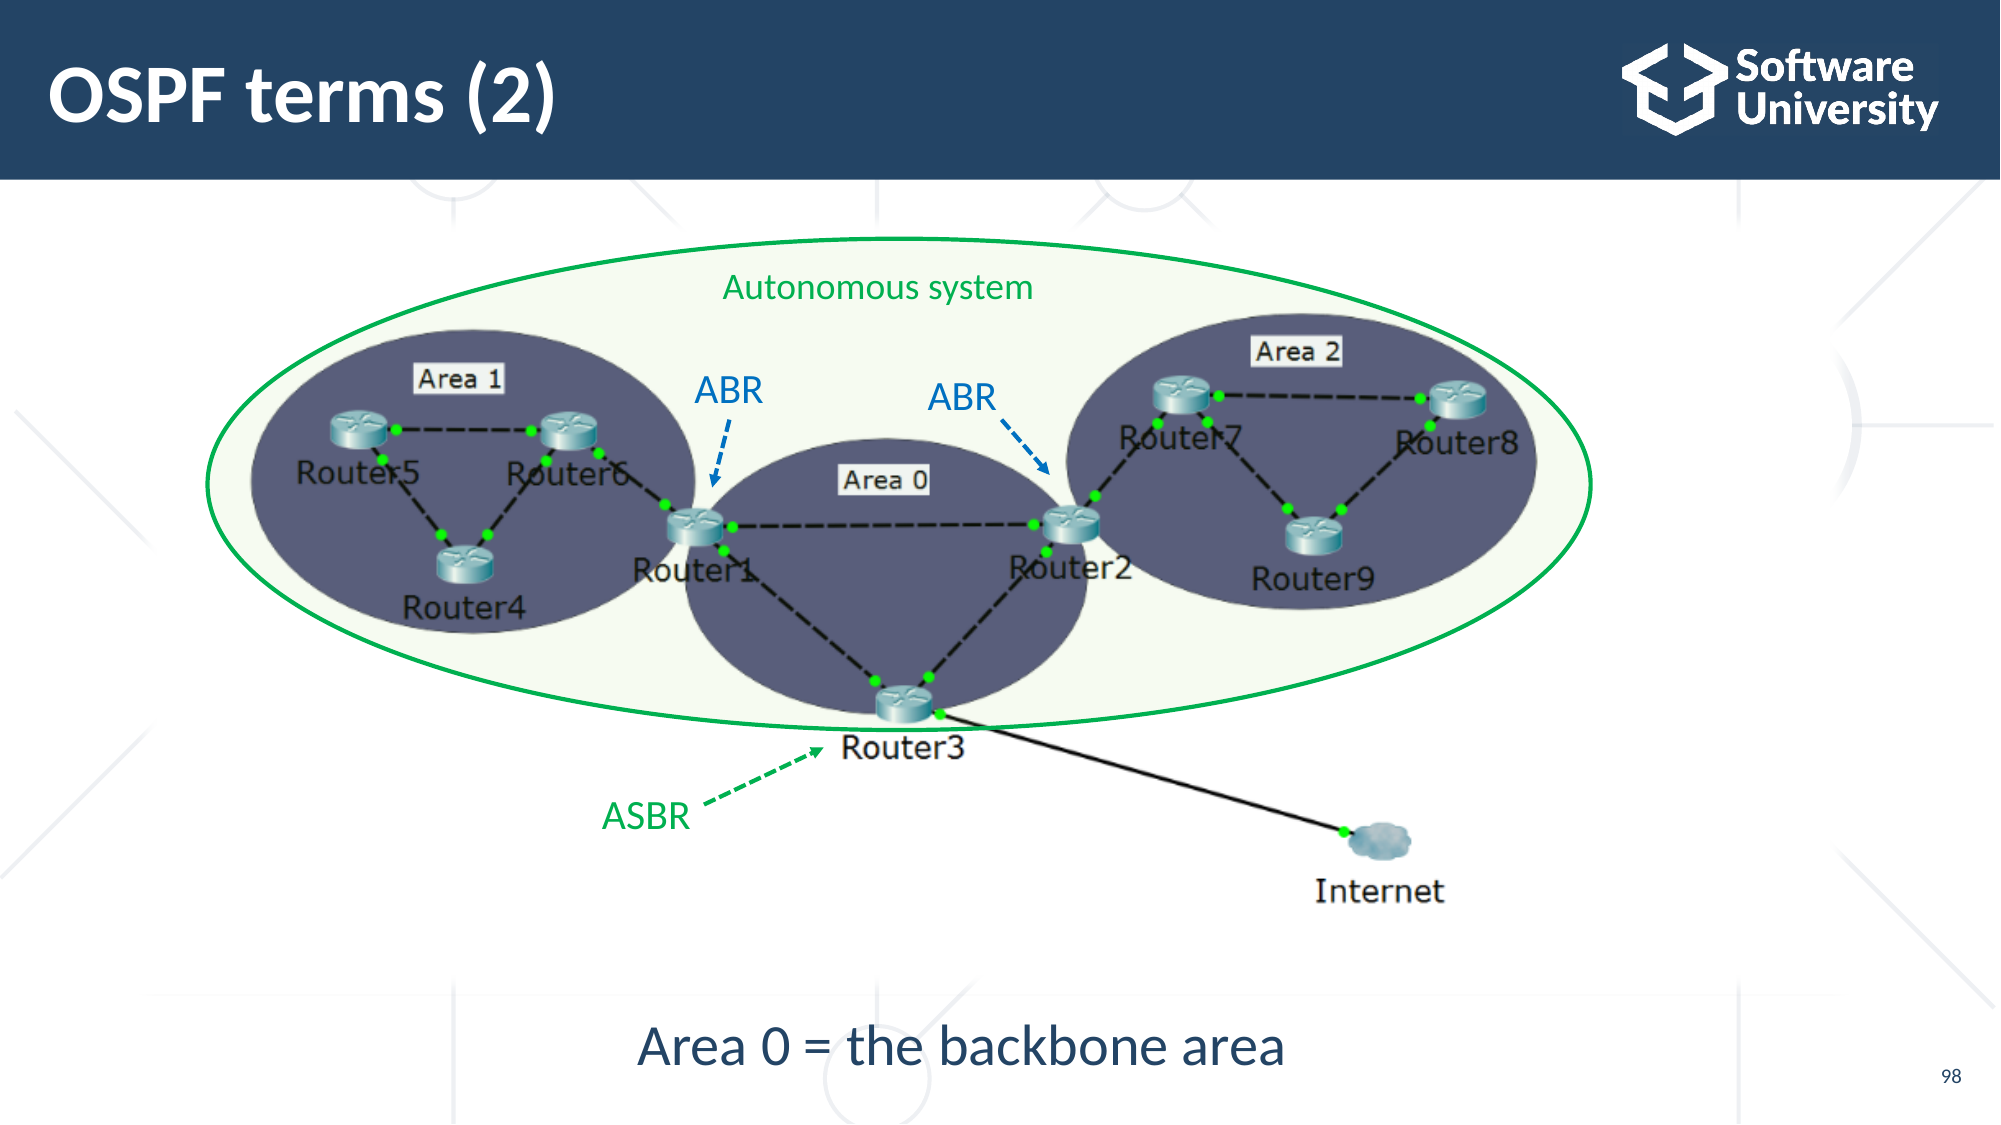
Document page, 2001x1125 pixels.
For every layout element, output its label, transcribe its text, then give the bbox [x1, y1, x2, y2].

picture [136, 212, 1849, 997]
slide_number 98 [1897, 1049, 1968, 1101]
title OSPF terms (2) [31, 16, 1591, 162]
text_box Area 0 = the backbone area [623, 1008, 1302, 1084]
picture [1622, 43, 1939, 136]
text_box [711, 419, 730, 488]
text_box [1001, 419, 1050, 476]
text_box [703, 747, 824, 805]
